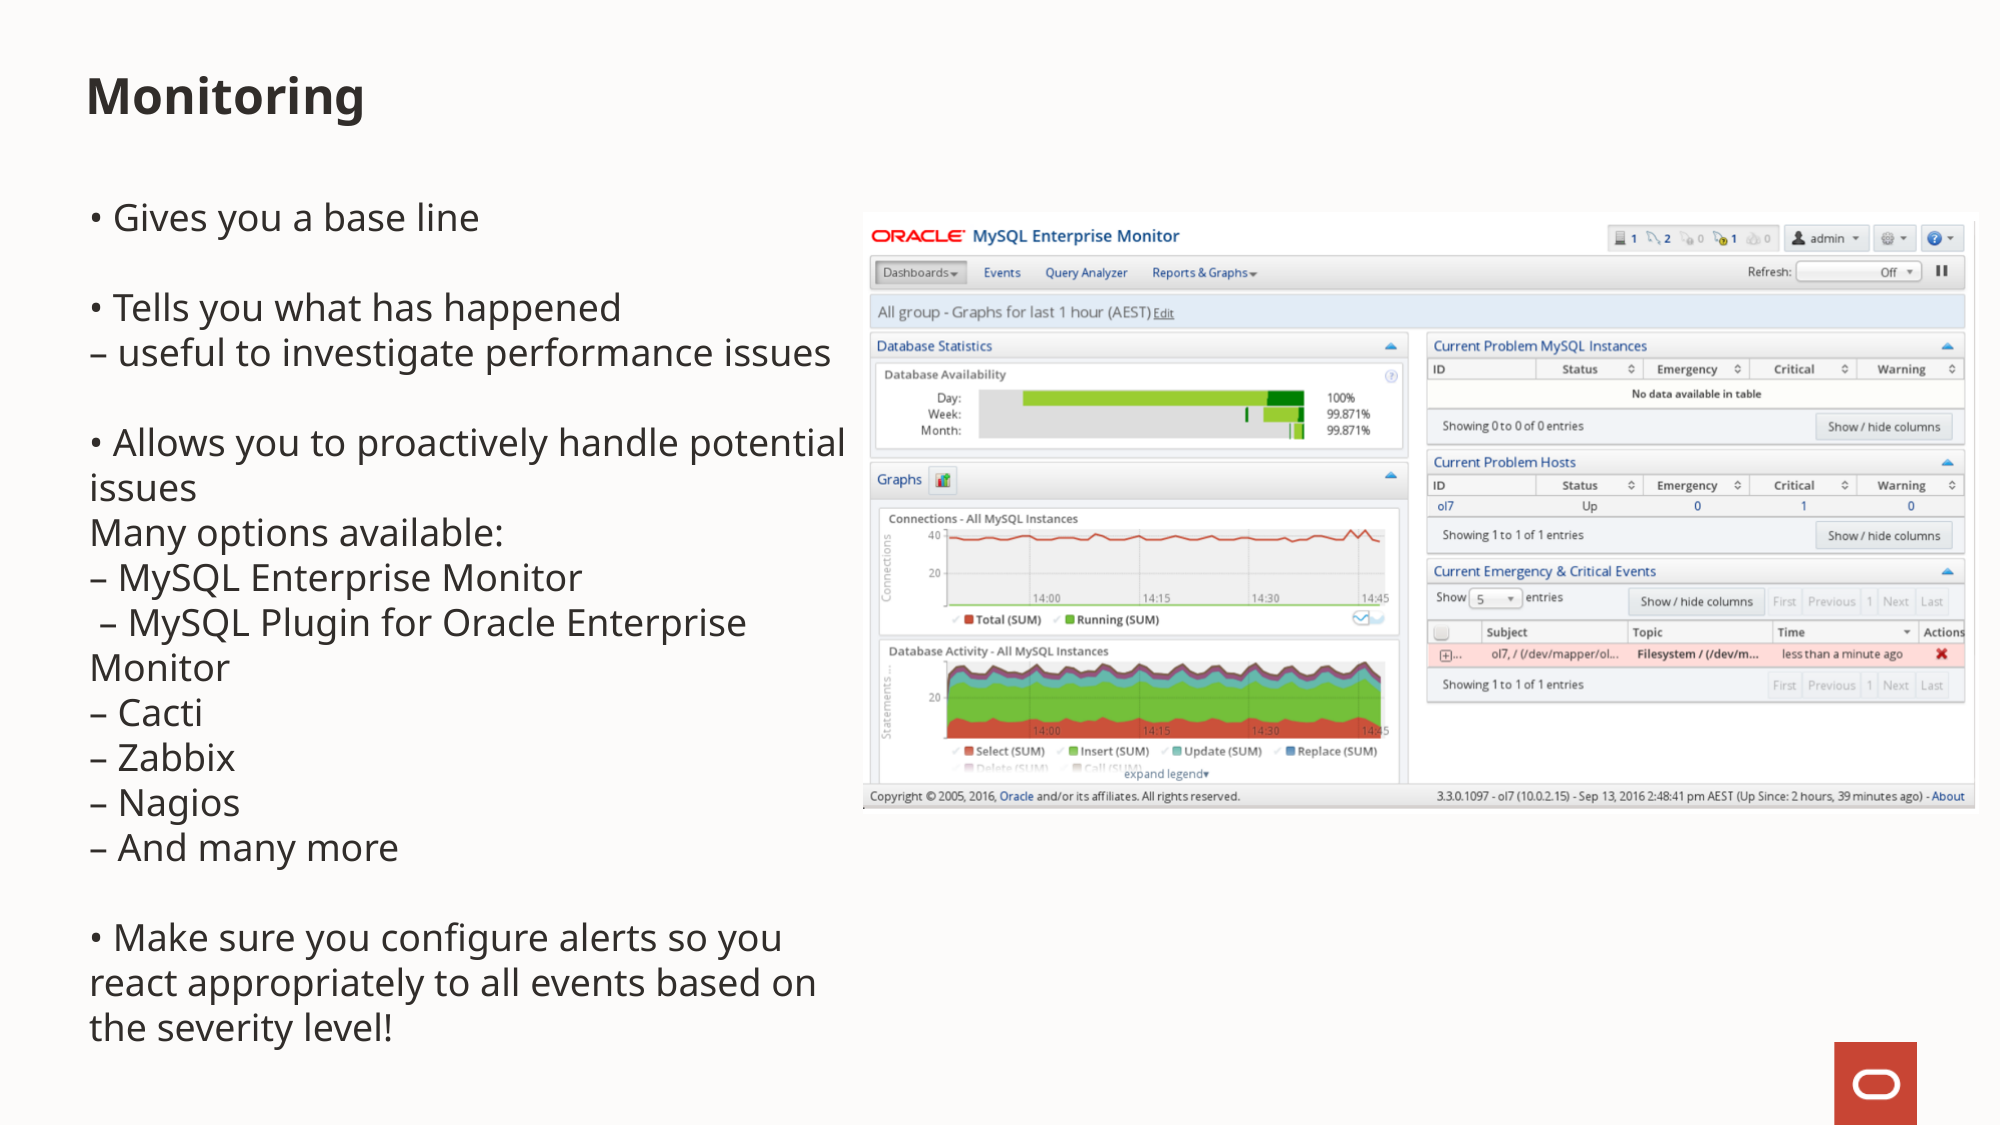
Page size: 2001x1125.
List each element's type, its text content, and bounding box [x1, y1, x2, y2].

text_box • Gives you a base line • Tells you what has happened – useful to investigate performance issues • Allows you to proactively handle potential issues Many options available: – MySQL Enterprise Monitor – MySQL Plugin for Oracle Enterprise Monitor – Cacti – Zabbix – Nagios – And many more • Make sure you configure alerts so you react appropriately to all events based on the severity level! [74, 186, 864, 1056]
title Monitoring [85, 61, 1811, 187]
picture [863, 212, 1979, 814]
